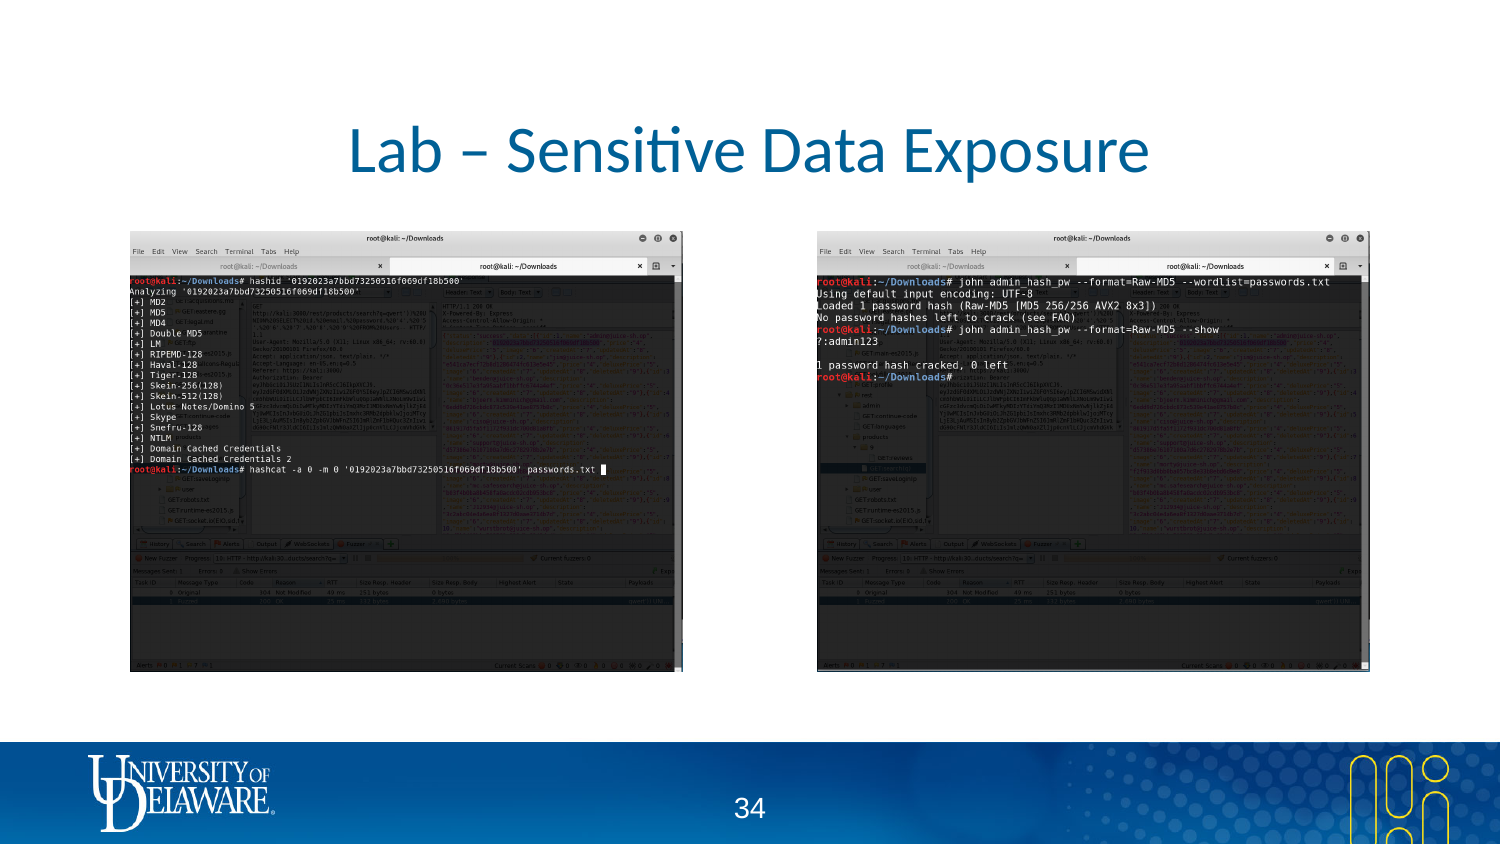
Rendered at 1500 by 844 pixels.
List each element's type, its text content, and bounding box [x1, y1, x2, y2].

picture [0, 0, 1500, 844]
slide_number 33 [575, 782, 925, 828]
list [130, 230, 683, 673]
title Lab – Sensitive Data Exposure [75, 84, 1425, 207]
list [817, 230, 1370, 673]
